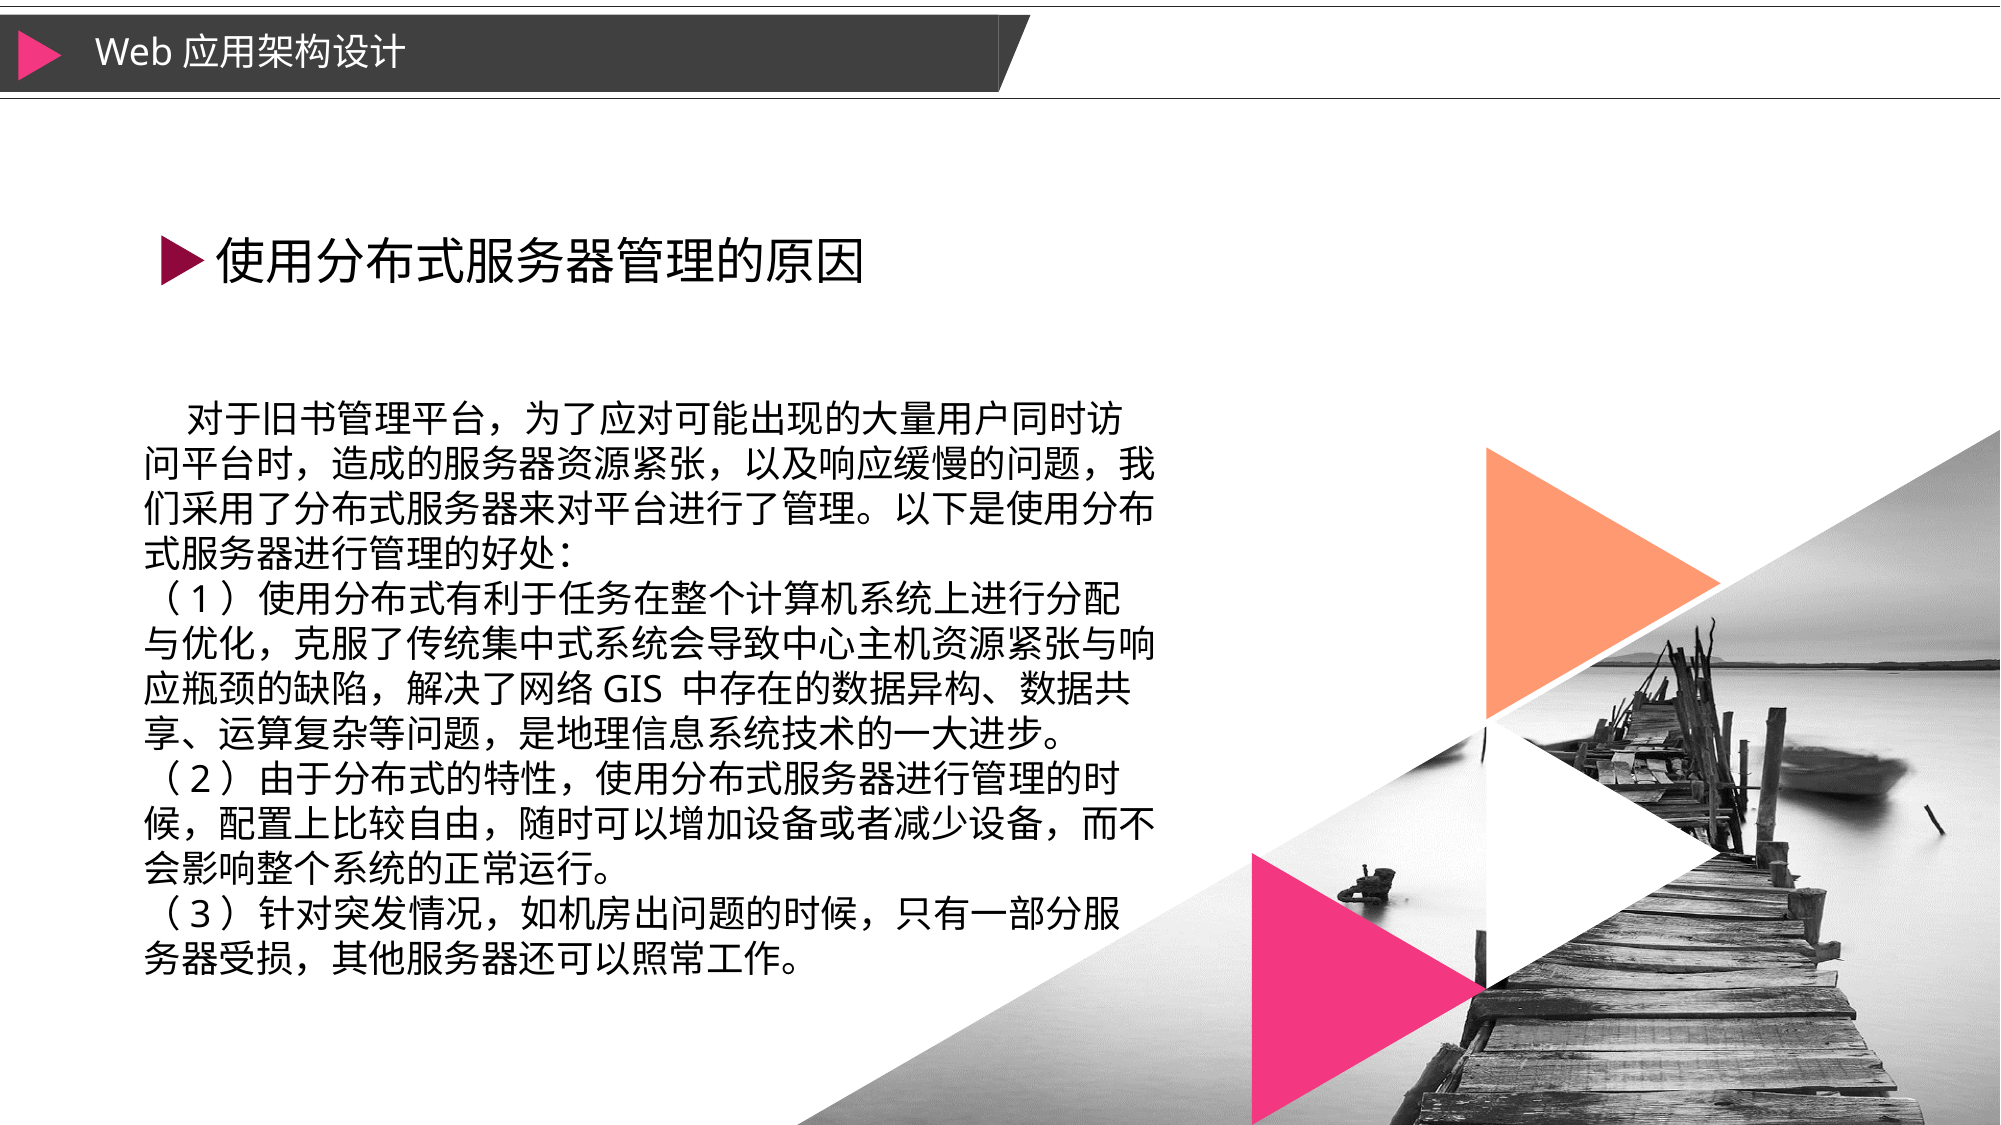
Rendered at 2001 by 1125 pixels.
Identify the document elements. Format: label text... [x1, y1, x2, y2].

list Web应用架构设计 [79, 14, 967, 92]
picture [783, 429, 2000, 1125]
text_box [160, 233, 207, 288]
text_box 使用分布式服务器管理的原因 [200, 222, 926, 298]
text_box 对于旧书管理平台，为了应对可能出现的大量用户同时访问平台时，造成的服务器资源紧张，以及响应缓慢的问题，我们采用了分布式服务器来对平台进行了管理。以下是使用分布式服务器进行管理的好处： （1）使用分布式有利于任务在整个计算机系统上进行分配与优化，克服了传统集中式系统会导致中心主机资源紧张与响应瓶颈的缺陷，解决了网络GIS 中存在的数据异构、数据共享、运算复杂等问题，是地理信息系统技术的一大进步。 （2）由于分布式的特性，使用分布式服务器进行管理的时候，配置上比较自由，随时可以增加设备或者减少设备，而不会影响整个系统的正常运行。 （3）针对突发情况，如机房出问题的时候，只有一部分服务器受损，其他服务器还可以照常工作。 [128, 387, 1173, 988]
